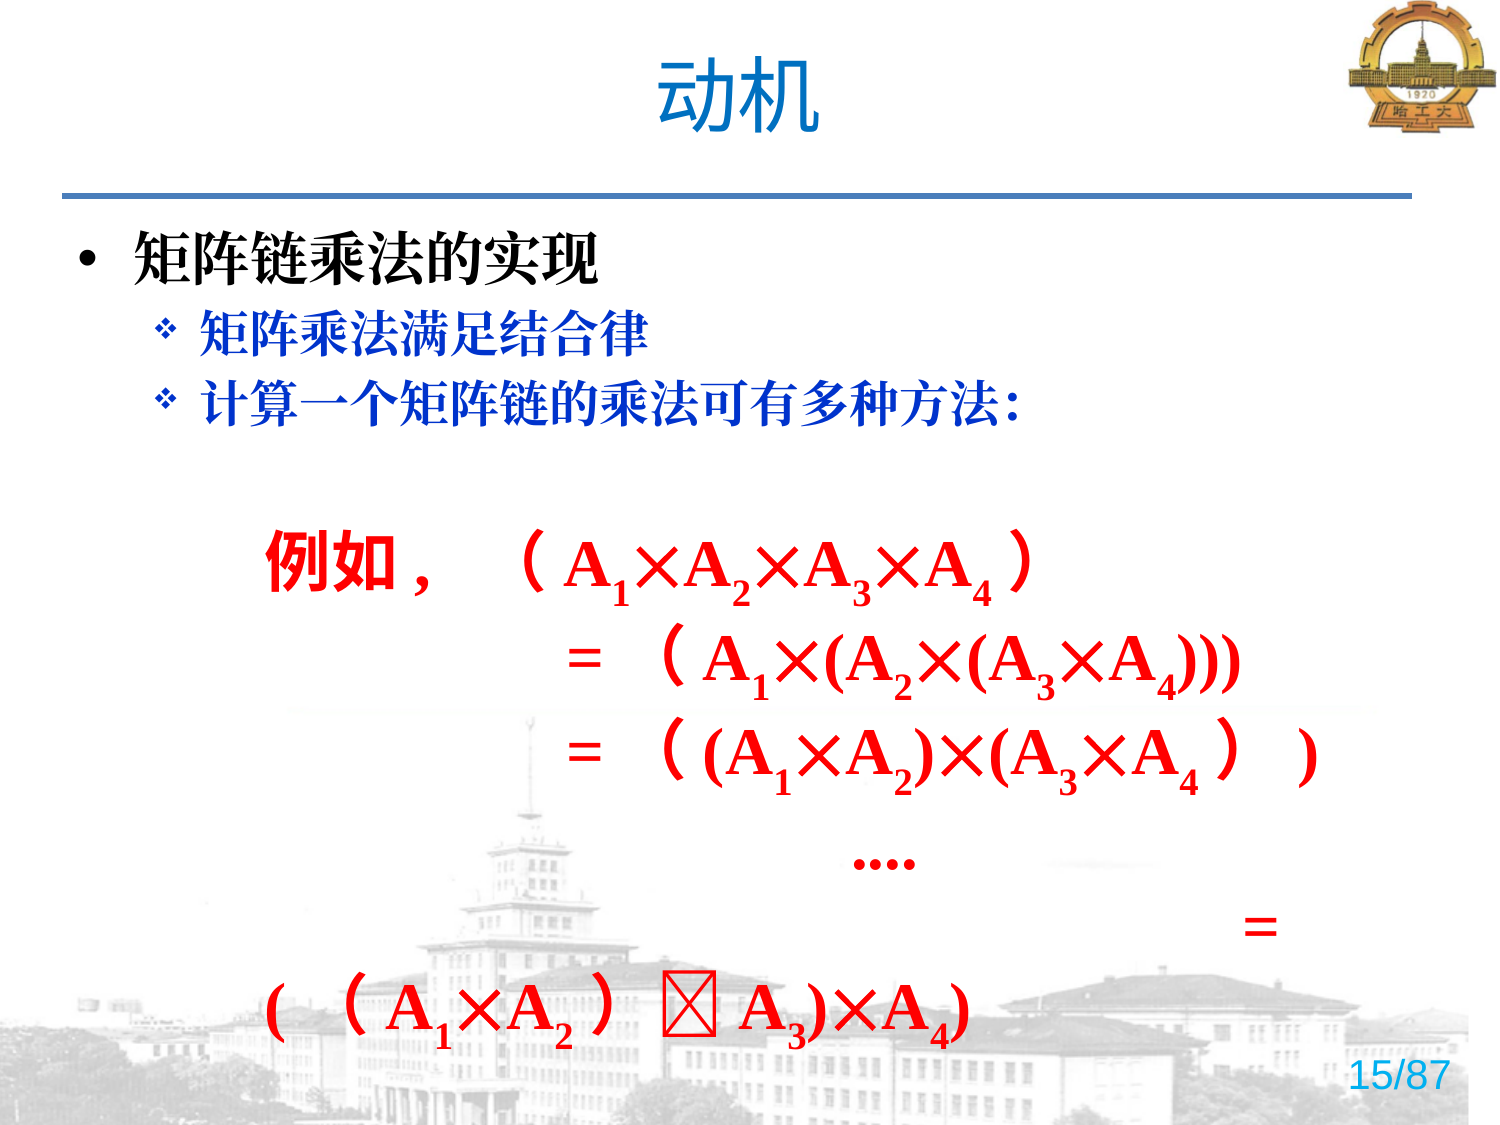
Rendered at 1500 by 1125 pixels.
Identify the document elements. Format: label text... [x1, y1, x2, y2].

text_box 例如, （A1A2A3A4） =（A1(A2(A3A4))) =（(A1A2)(A3A4）) .... = (（A1A2）A3)A4) [99, 512, 1350, 1065]
title 动机 [62, 7, 1413, 178]
list 矩阵链乘法的实现 矩阵乘法满足结合律 计算一个矩阵链的乘法可有多种方法： [62, 214, 1413, 1013]
picture [1340, 0, 1500, 138]
picture [0, 529, 1500, 1125]
